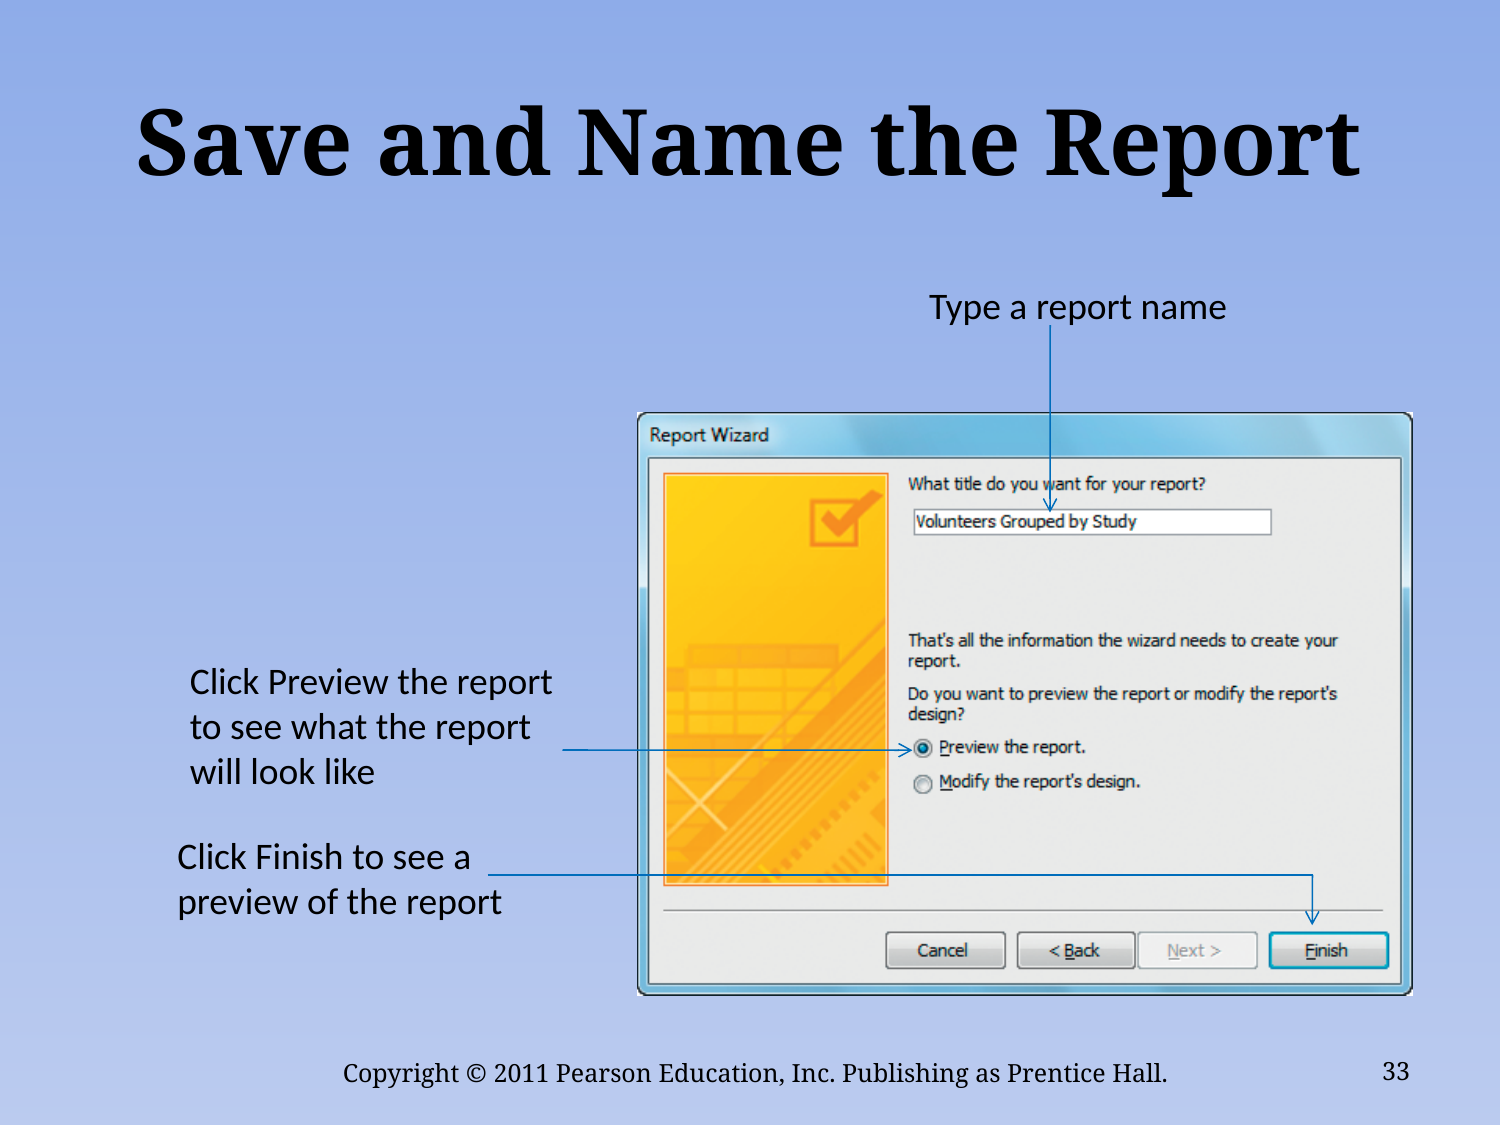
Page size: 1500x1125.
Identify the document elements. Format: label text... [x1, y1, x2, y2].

text_box Type a report name [914, 274, 1243, 335]
footer Copyright © 2011 Pearson Education, Inc. Publishing as Prentice Hall. [312, 1042, 1213, 1103]
title Save and Name the Report [74, 44, 1426, 233]
text_box Click Preview the report to see what the report will look like [174, 649, 575, 800]
picture [637, 412, 1413, 996]
text_box Click Finish to see a preview of the report [162, 824, 563, 930]
slide_number 33 [1312, 1042, 1425, 1103]
